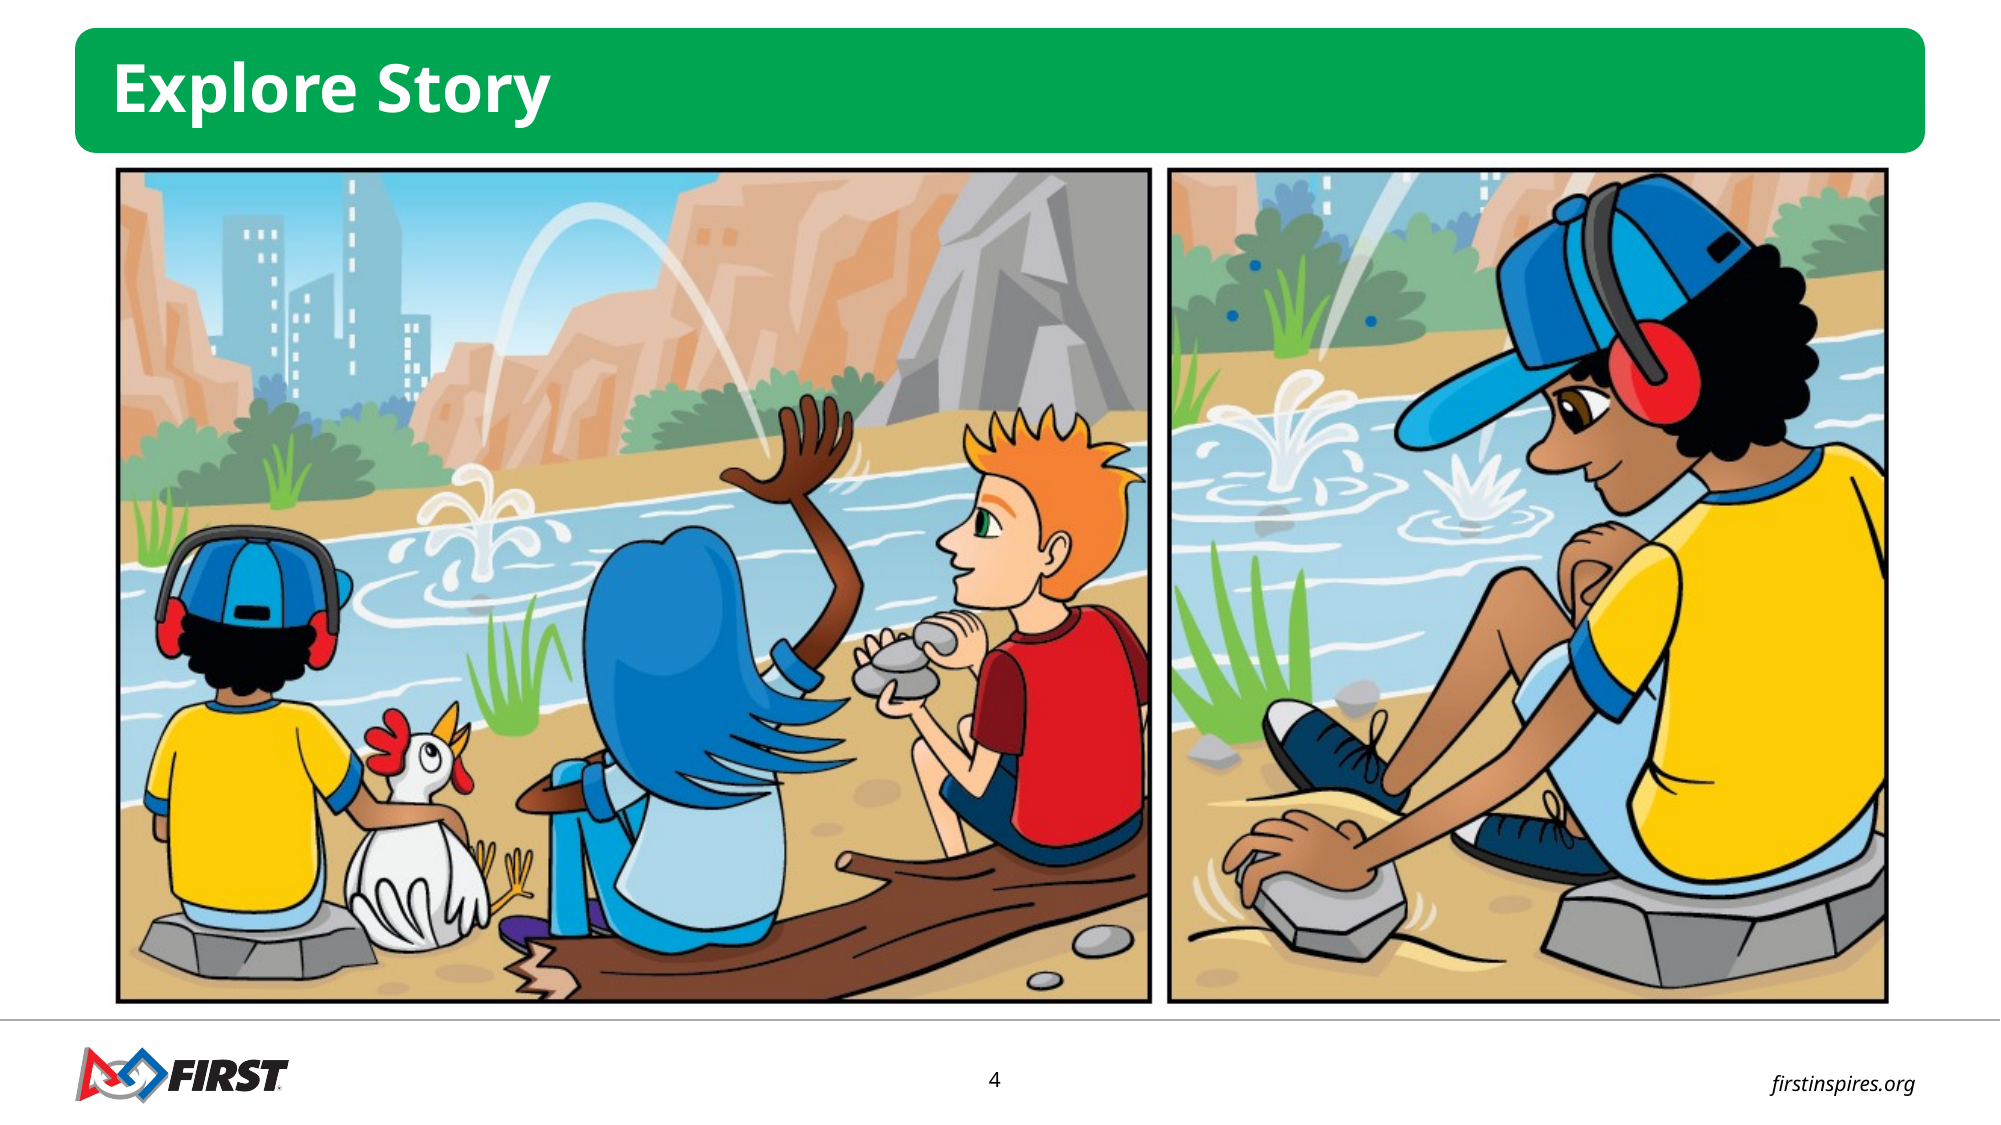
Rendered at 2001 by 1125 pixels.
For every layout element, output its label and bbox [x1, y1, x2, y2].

picture [75, 1047, 289, 1104]
text_box [74, 27, 1925, 153]
picture [107, 162, 1892, 1007]
